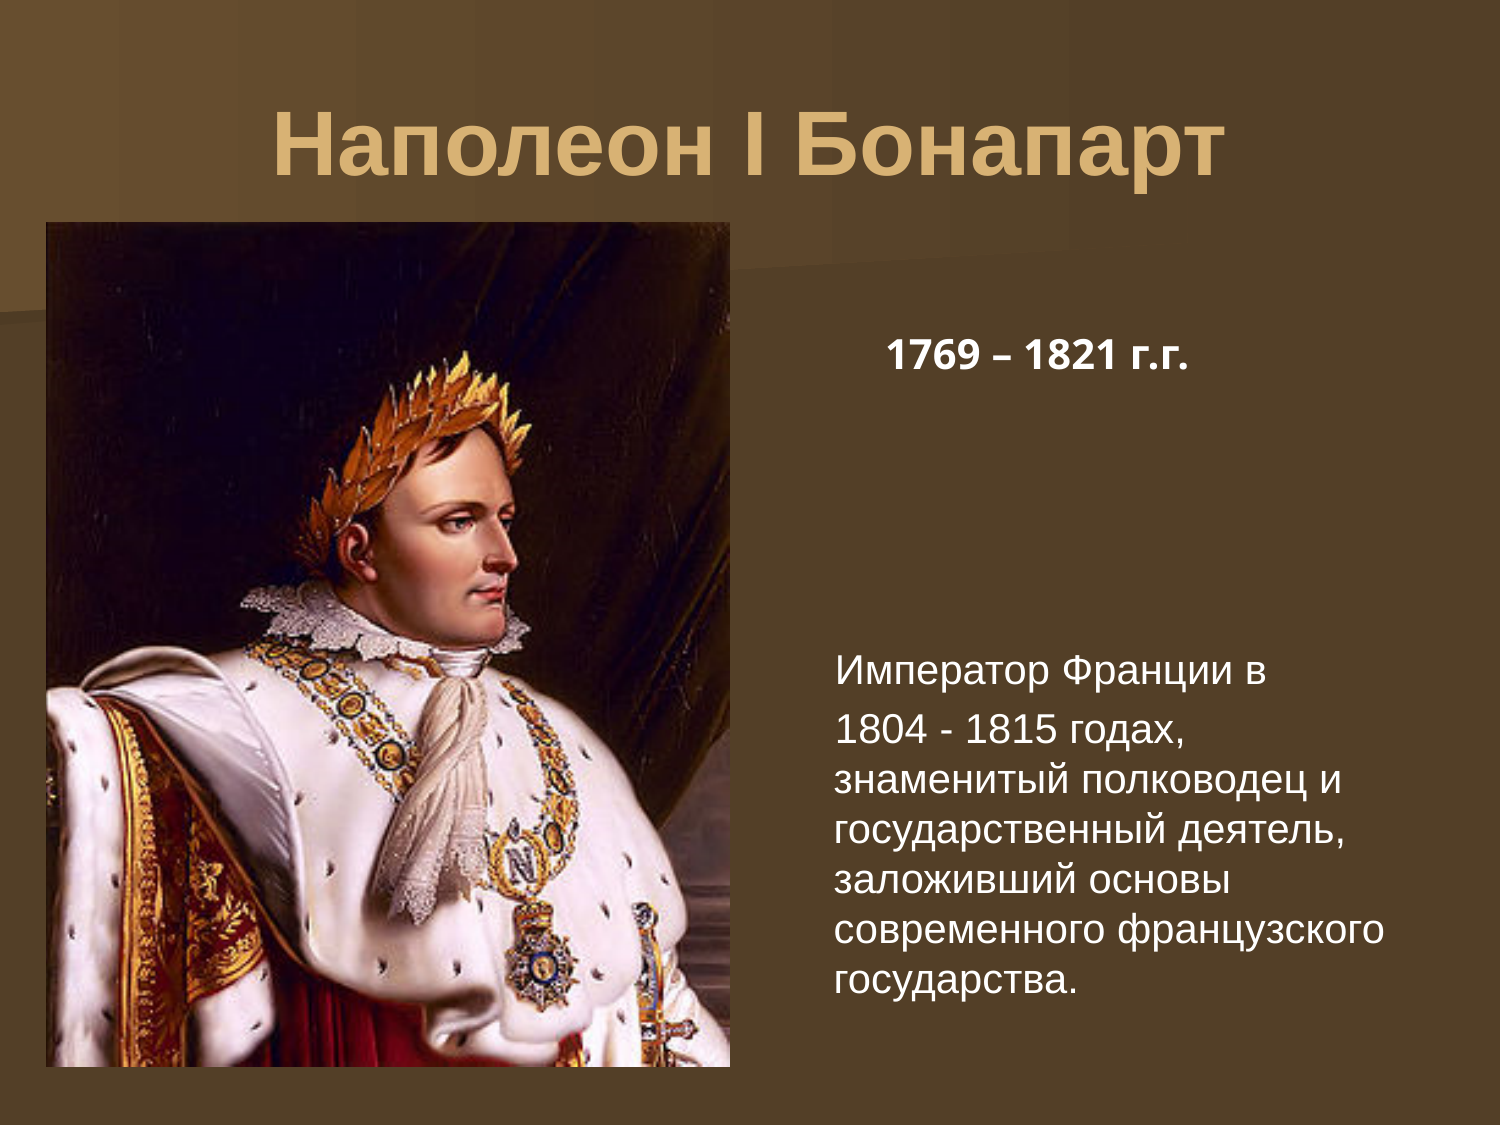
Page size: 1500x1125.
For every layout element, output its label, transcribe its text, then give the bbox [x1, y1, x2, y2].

list 1769 – 1821 г.г. Император Франции в 1804 - 1815 годах, знаменитый полководец и государственный деятель, заложивший основы современного французского государства. [762, 262, 1426, 1001]
title Наполеон I Бонапарт [74, 44, 1426, 233]
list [46, 222, 731, 1067]
